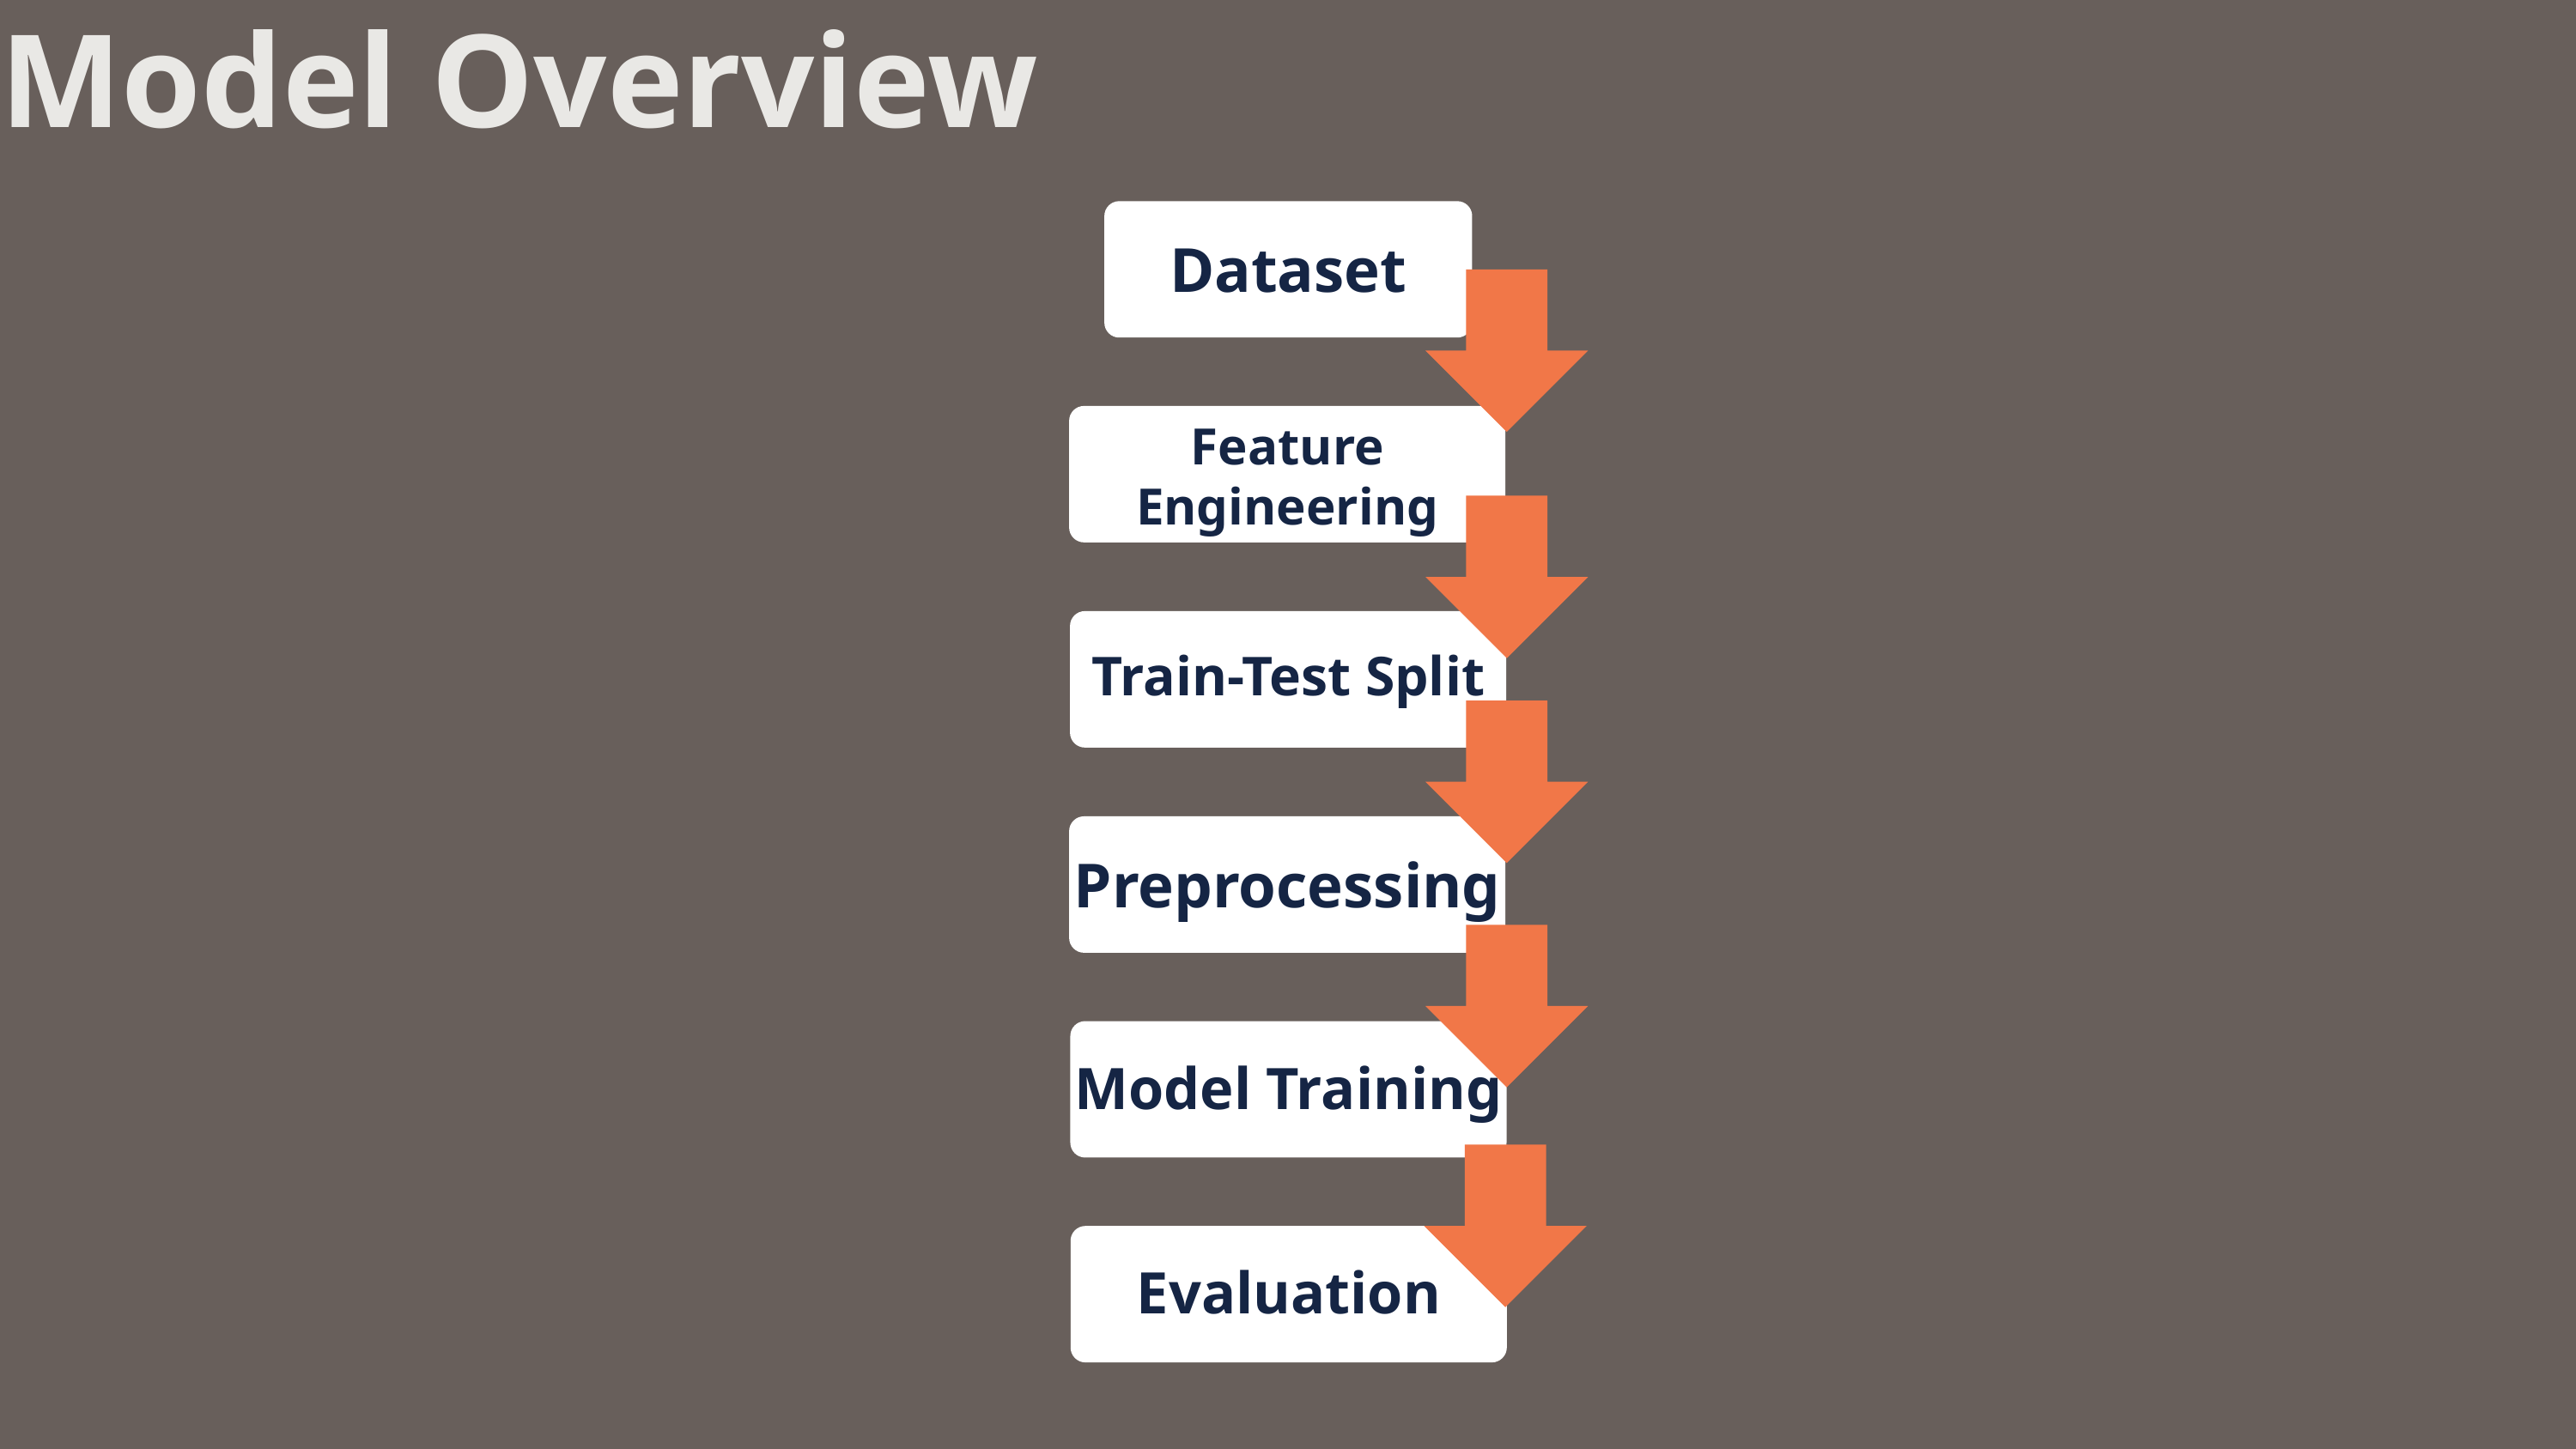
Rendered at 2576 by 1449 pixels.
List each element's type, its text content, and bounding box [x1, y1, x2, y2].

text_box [1425, 495, 1589, 658]
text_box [1069, 610, 1507, 749]
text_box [1070, 1021, 1507, 1158]
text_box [1425, 269, 1589, 433]
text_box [1068, 815, 1506, 954]
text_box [1424, 1144, 1588, 1308]
text_box Model Overview [0, 0, 1837, 154]
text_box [1425, 700, 1589, 864]
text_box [1068, 405, 1506, 543]
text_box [1425, 925, 1589, 1088]
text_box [1103, 201, 1473, 338]
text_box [1070, 1225, 1508, 1363]
